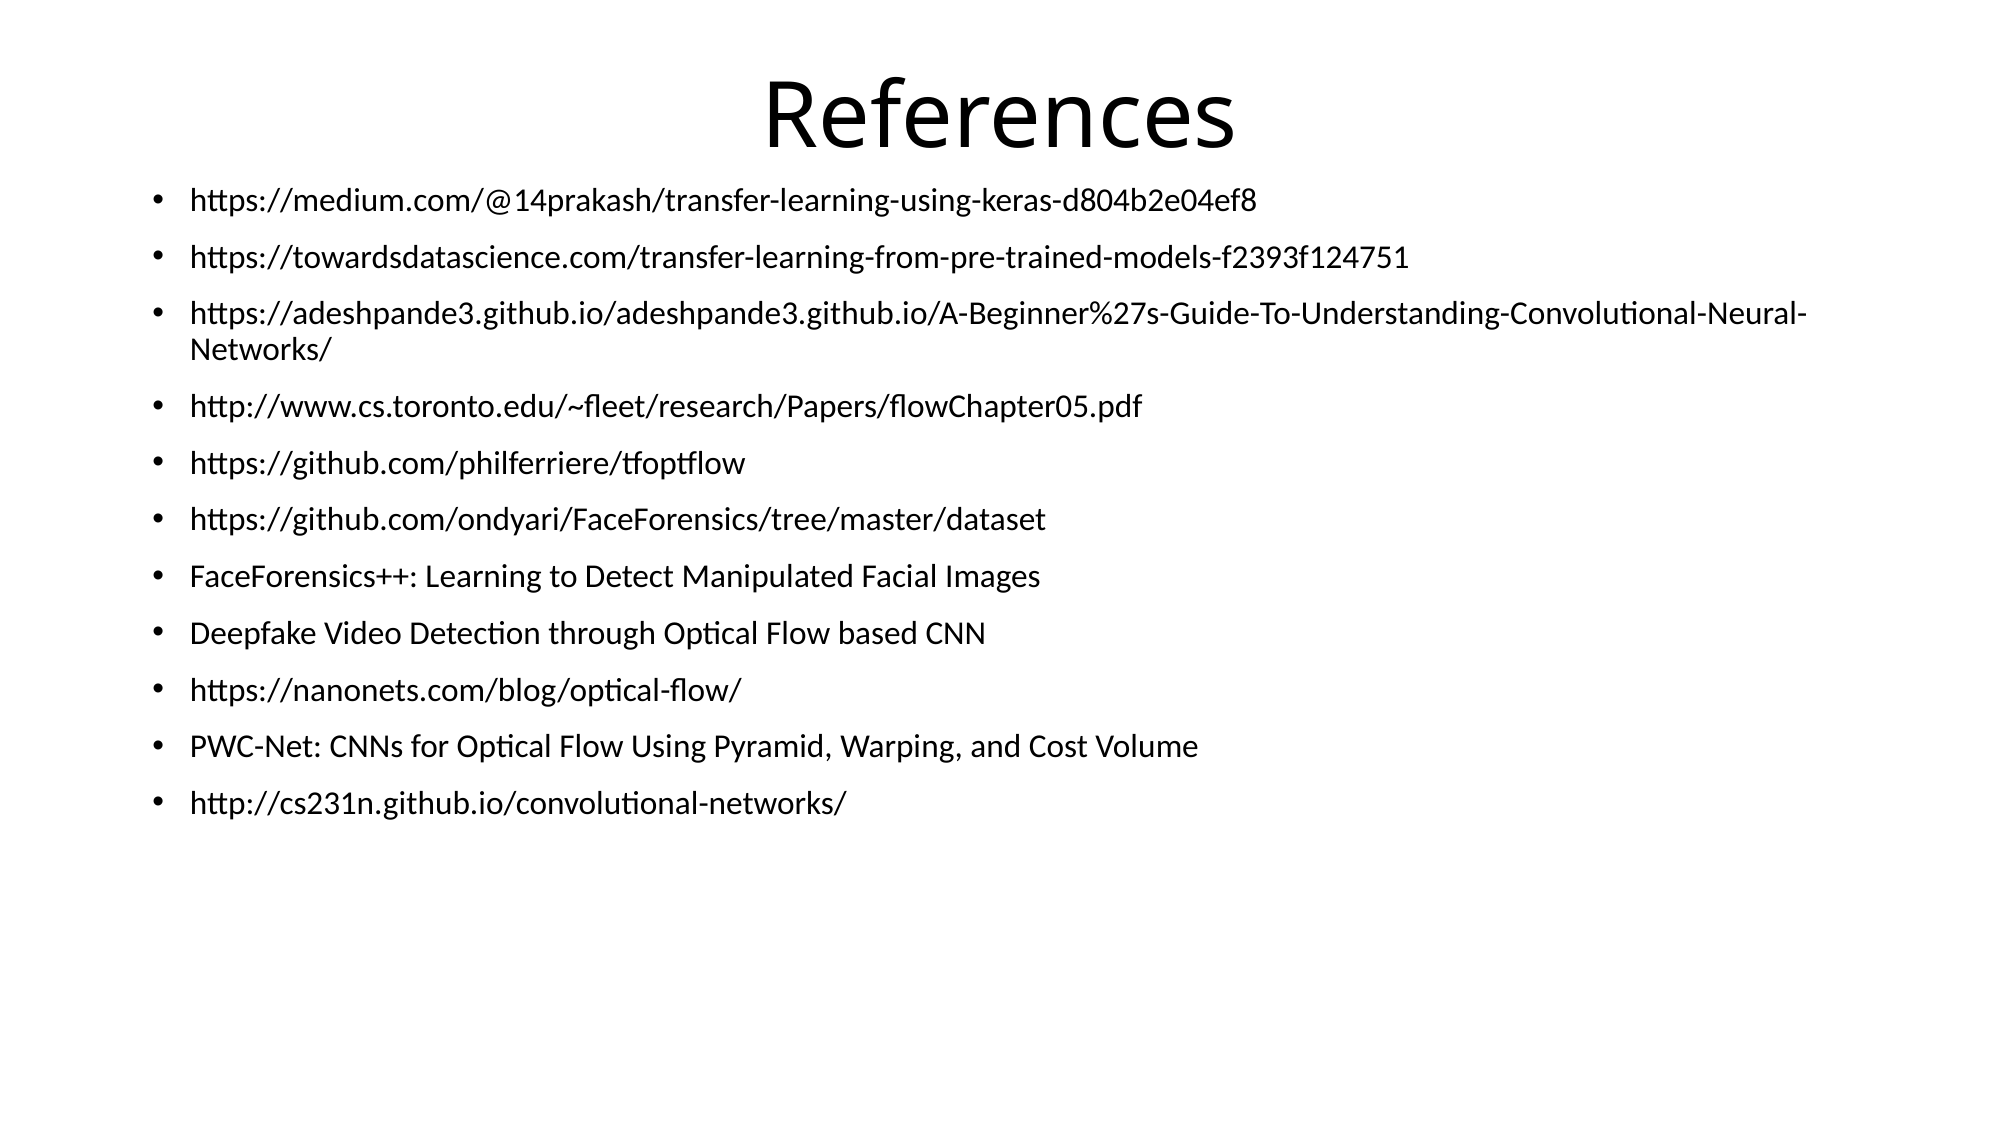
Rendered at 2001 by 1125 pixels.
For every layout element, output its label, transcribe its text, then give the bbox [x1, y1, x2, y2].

list https://medium.com/@14prakash/transfer-learning-using-keras-d804b2e04ef8 https://towardsdatascience.com/transfer-learning-from-pre-trained-models-f2393f124751 https://adeshpande3.github.io/adeshpande3.github.io/A-Beginner%27s-Guide-To-Understanding-Convolutional-Neural-Networks/ http://www.cs.toronto.edu/~fleet/research/Papers/flowChapter05.pdf https://github.com/philferriere/tfoptflow https://github.com/ondyari/FaceForensics/tree/master/dataset FaceForensics++: Learning to Detect Manipulated Facial Images Deepfake Video Detection through Optical Flow based CNN https://nanonets.com/blog/optical-flow/ PWC-Net: CNNs for Optical Flow Using Pyramid, Warping, and Cost Volume http://cs231n.github.io/convolutional-networks/ [137, 175, 1863, 1014]
title References [137, 59, 1863, 175]
